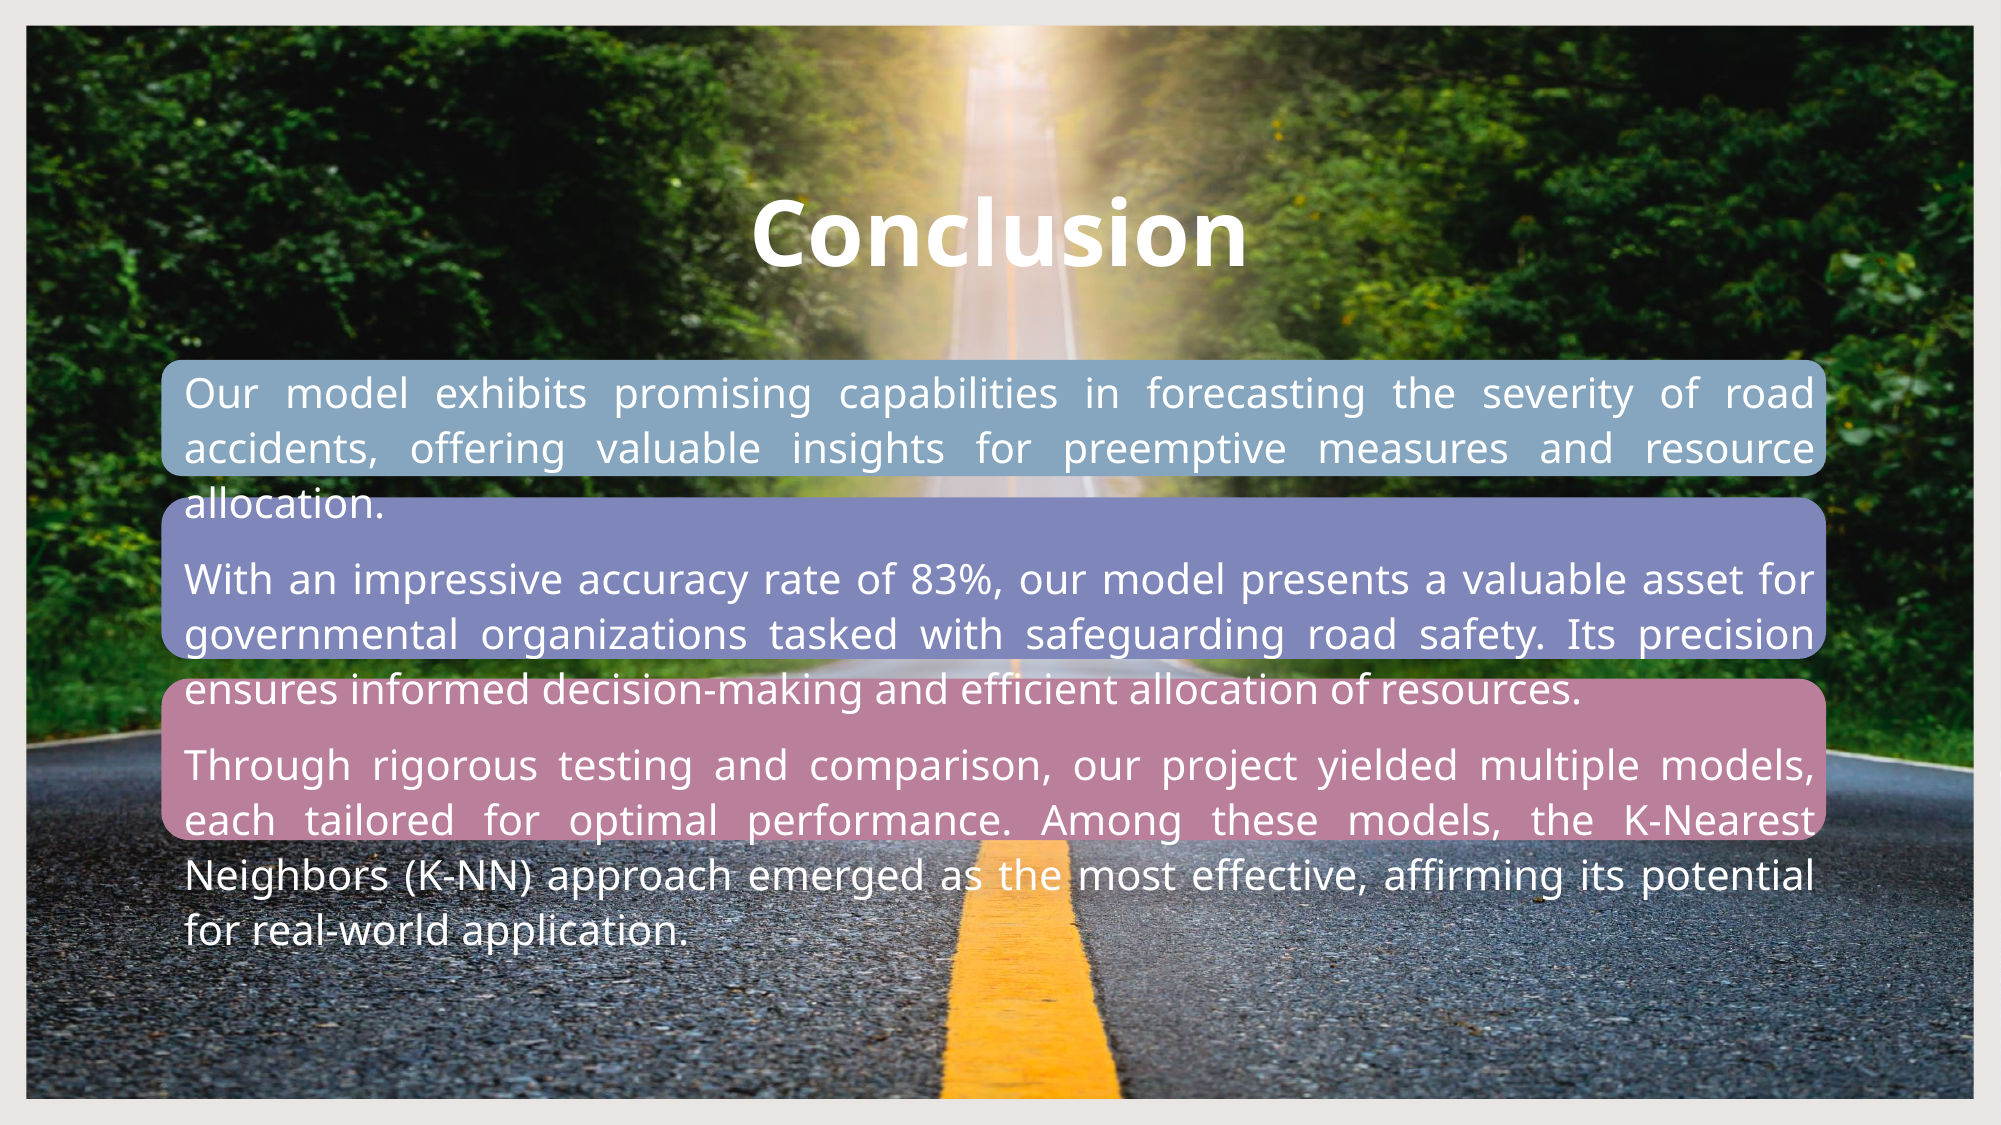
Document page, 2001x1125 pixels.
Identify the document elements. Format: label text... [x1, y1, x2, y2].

text_box [161, 365, 168, 471]
picture [27, 26, 1973, 1099]
title Conclusion [168, 118, 1832, 331]
text_box [161, 688, 168, 831]
list Our model exhibits promising capabilities in forecasting the severity of road accidents, offering valuable insights for preemptive measures and resource allocation. With an impressive accuracy rate of 83%, our model presents a valuable asset for governmental organizations tasked with safeguarding road safety. Its precision ensures informed decision-making and efficient allocation of resources. Through rigorous testing and comparison, our project yielded multiple models, each tailored for optimal performance. Among these models, the K-Nearest Neighbors (K-NN) approach emerged as the most effective, affirming its potential for real-world application. [168, 354, 1832, 1006]
text_box [161, 507, 168, 650]
